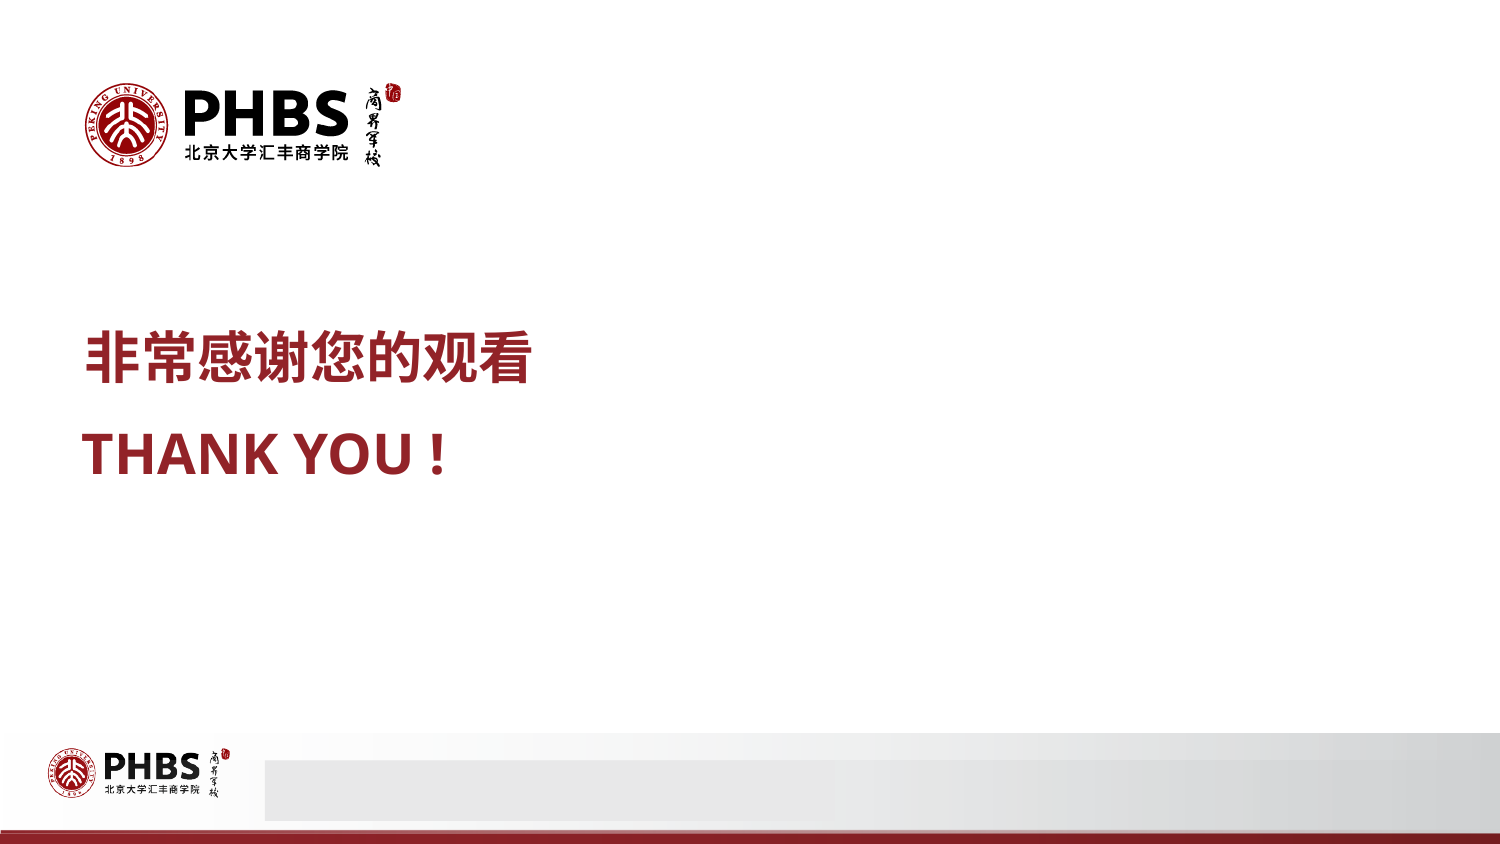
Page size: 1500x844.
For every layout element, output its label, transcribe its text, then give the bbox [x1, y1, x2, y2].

text_box THANK YOU ! [81, 417, 527, 486]
picture [84, 83, 401, 167]
text_box 非常感谢您的观看 [84, 321, 565, 390]
picture [0, 733, 1500, 844]
